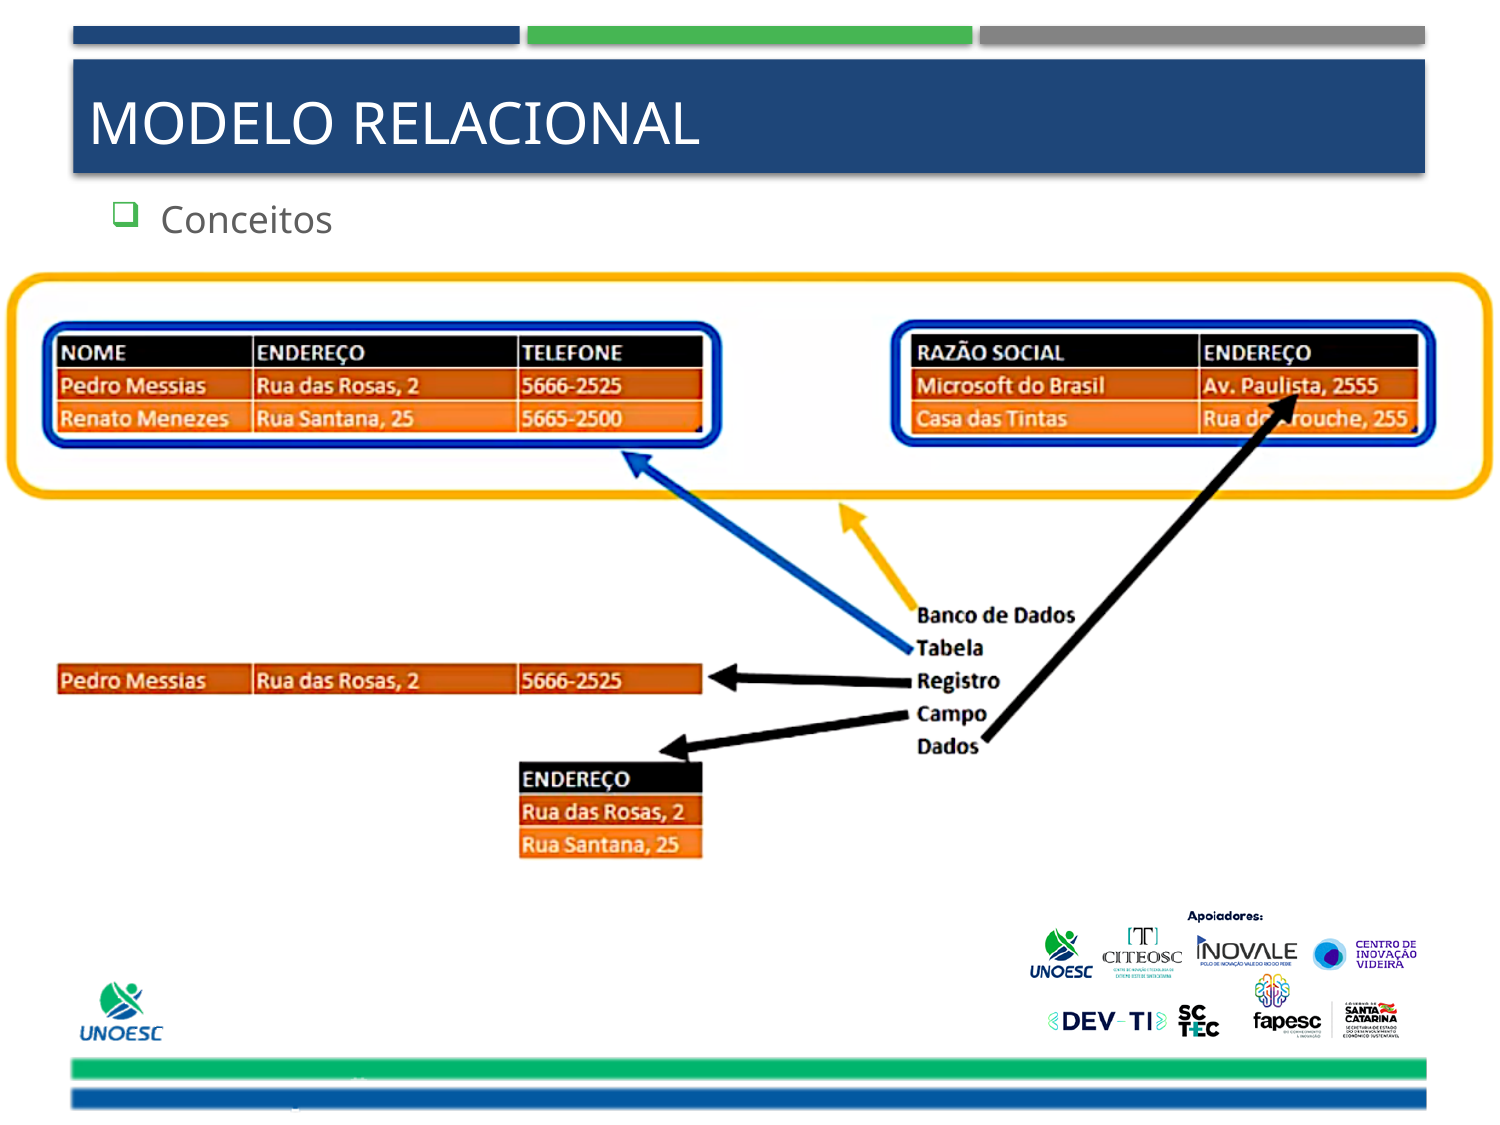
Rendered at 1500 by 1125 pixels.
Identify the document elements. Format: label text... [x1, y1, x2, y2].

title Modelo Relacional [73, 59, 1406, 164]
picture [0, 200, 1500, 1125]
list Conceitos [95, 188, 1488, 262]
list Conceitos [95, 870, 1488, 962]
